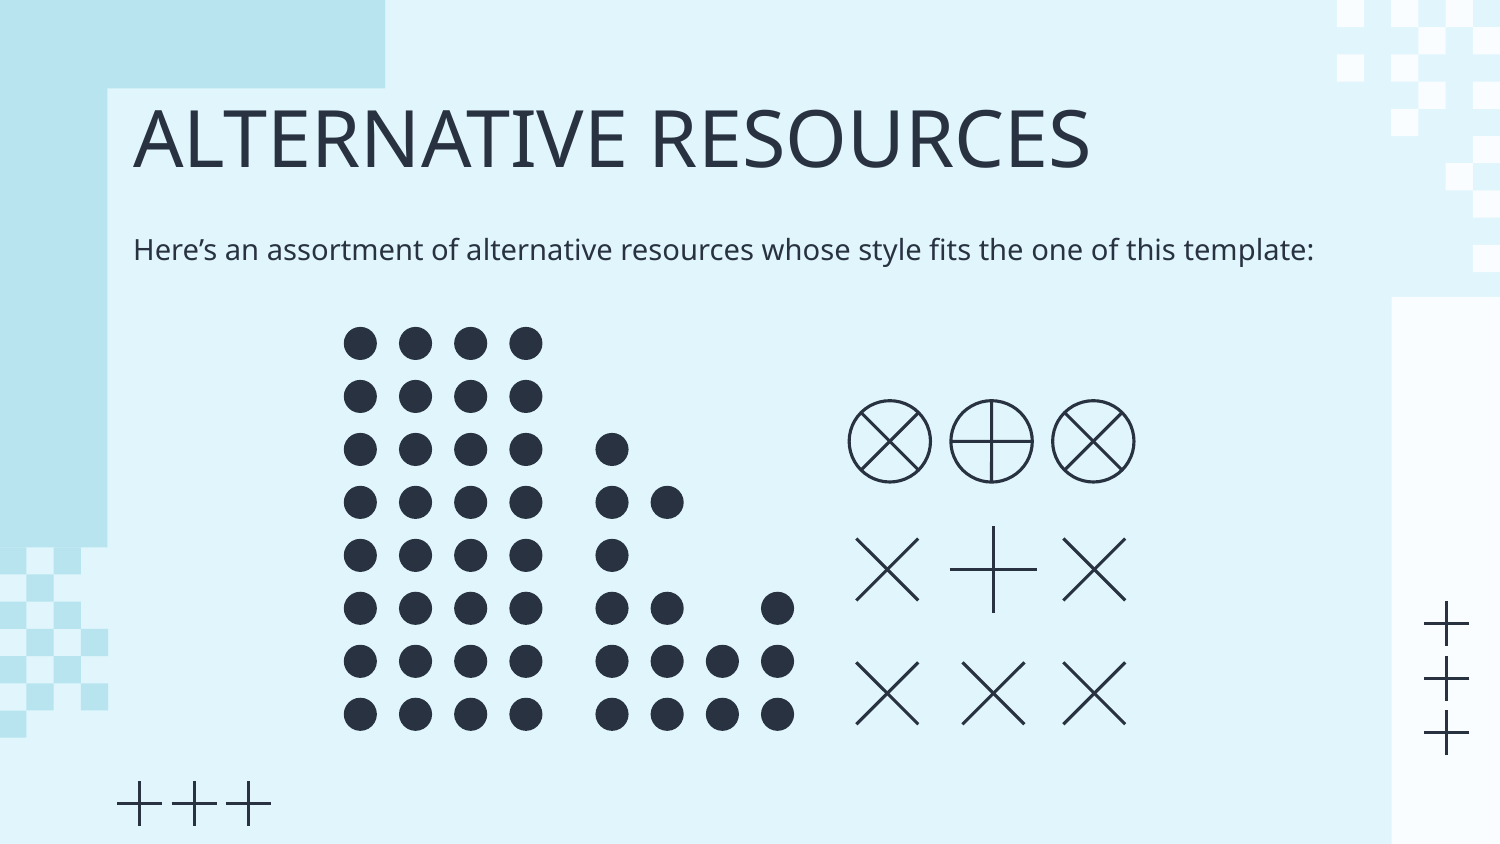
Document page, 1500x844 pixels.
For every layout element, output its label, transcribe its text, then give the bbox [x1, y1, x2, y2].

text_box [1424, 655, 1470, 701]
title ALTERNATIVE RESOURCES [118, 72, 1382, 167]
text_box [343, 326, 543, 732]
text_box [848, 383, 1135, 500]
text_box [1424, 600, 1470, 647]
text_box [171, 780, 217, 827]
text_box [1424, 709, 1470, 756]
list Here’s an assortment of alternative resources whose style fits the one of this template: [118, 215, 1382, 289]
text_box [225, 780, 272, 827]
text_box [825, 507, 1157, 630]
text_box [595, 432, 795, 732]
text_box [825, 631, 1157, 756]
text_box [116, 780, 163, 827]
